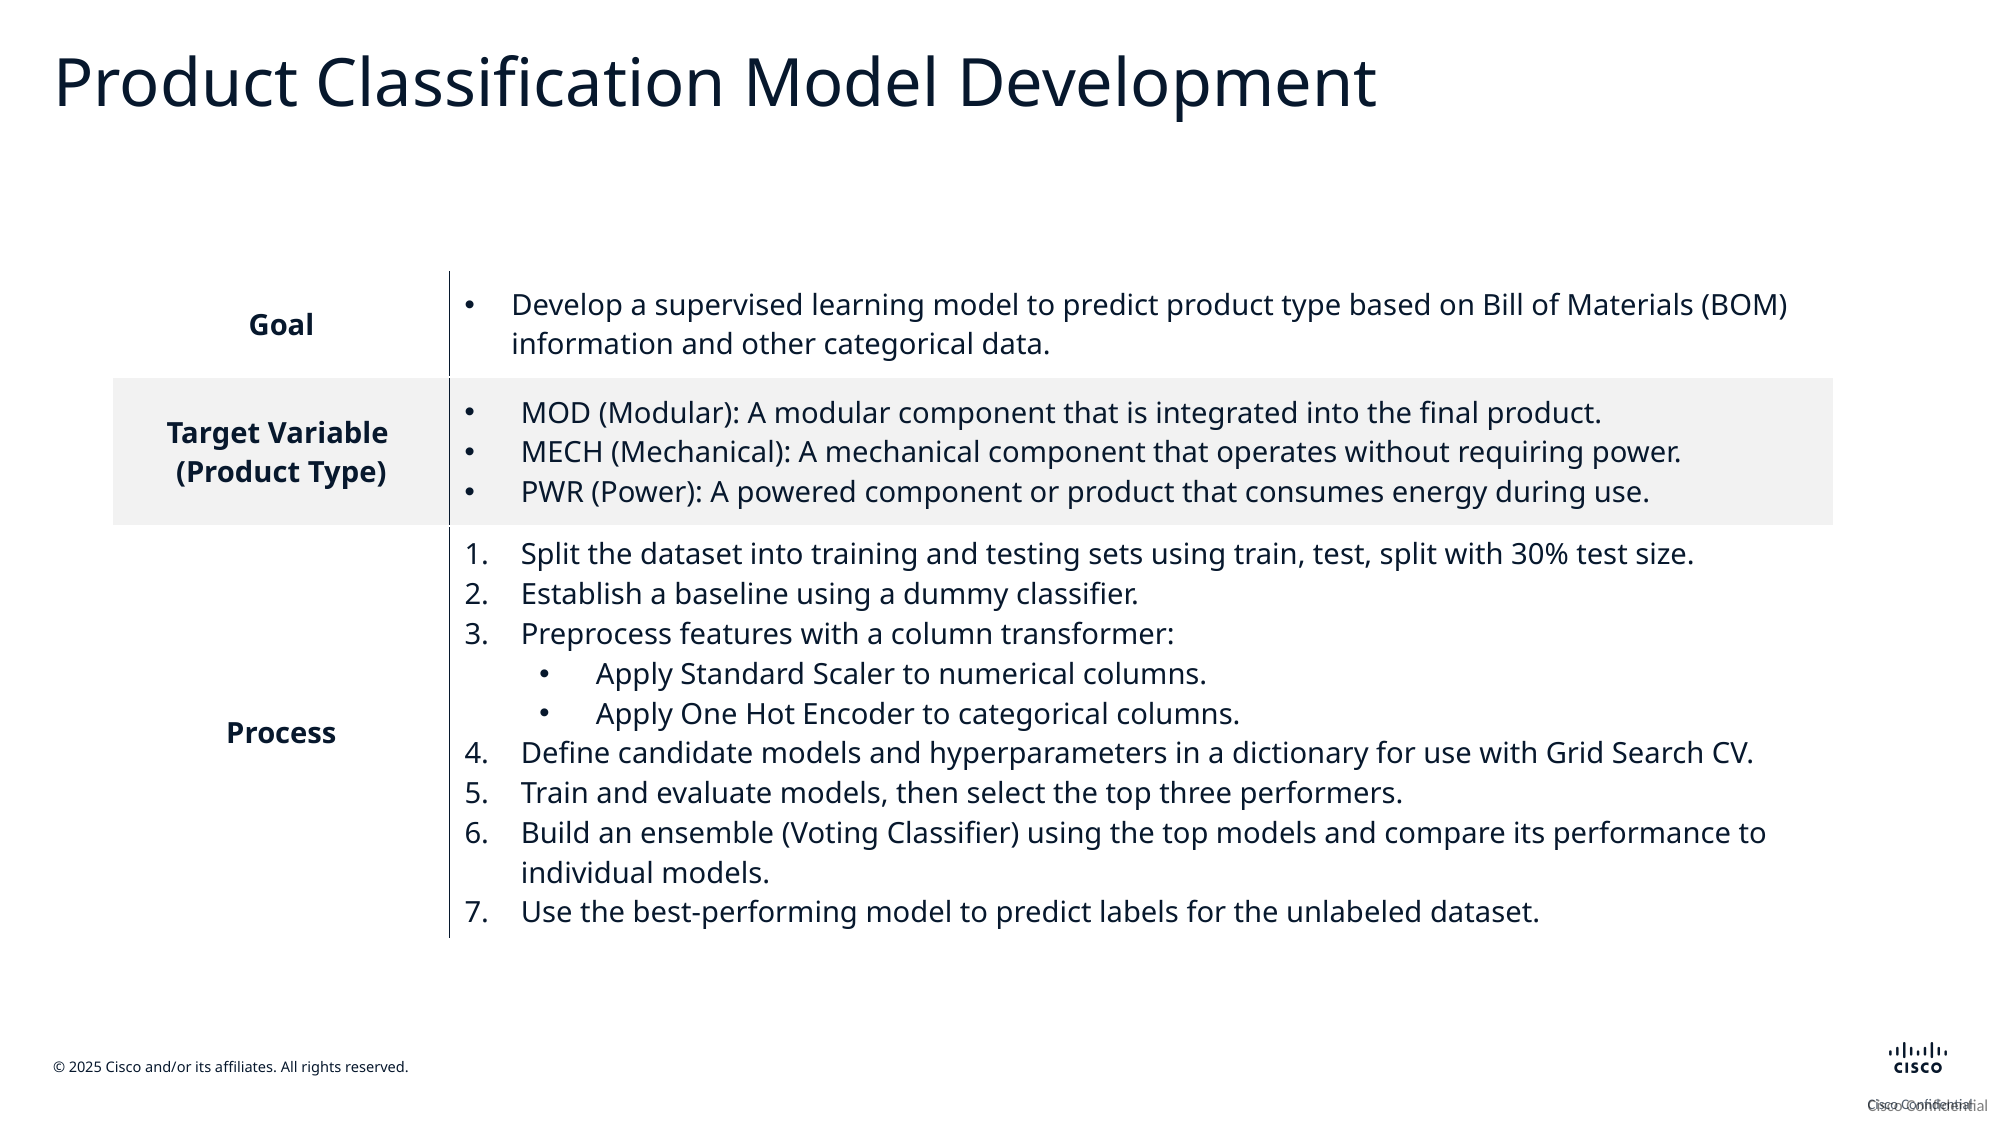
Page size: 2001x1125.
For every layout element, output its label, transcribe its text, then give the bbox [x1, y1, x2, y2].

title Product Classification Model Development [53, 48, 1947, 130]
table_cell Split the dataset into training and testing sets using train, test, split with 30% test size. Establish a baseline using a dummy classifier. Preprocess features with a column transformer: Apply Standard Scaler to numerical columns. Apply One Hot Encoder to categorical columns. Define candidate models and hyperparameters in a dictionary for use with Grid Search CV. Train and evaluate models, then select the top three performers. Build an ensemble (Voting Classifier) using the top models and compare its performance to individual models. Use the best-performing model to predict labels for the unlabeled dataset. [450, 527, 1833, 938]
table_header Develop a supervised learning model to predict product type based on Bill of Materials (BOM) information and other categorical data. [450, 271, 1833, 376]
picture [1889, 1042, 1947, 1073]
table_cell Target Variable (Product Type) [113, 378, 449, 525]
table_cell Process [113, 527, 449, 938]
table_header Goal [113, 271, 449, 376]
table_cell MOD (Modular): A modular component that is integrated into the final product. MECH (Mechanical): A mechanical component that operates without requiring power. PWR (Power): A powered component or product that consumes energy during use. [450, 378, 1833, 525]
